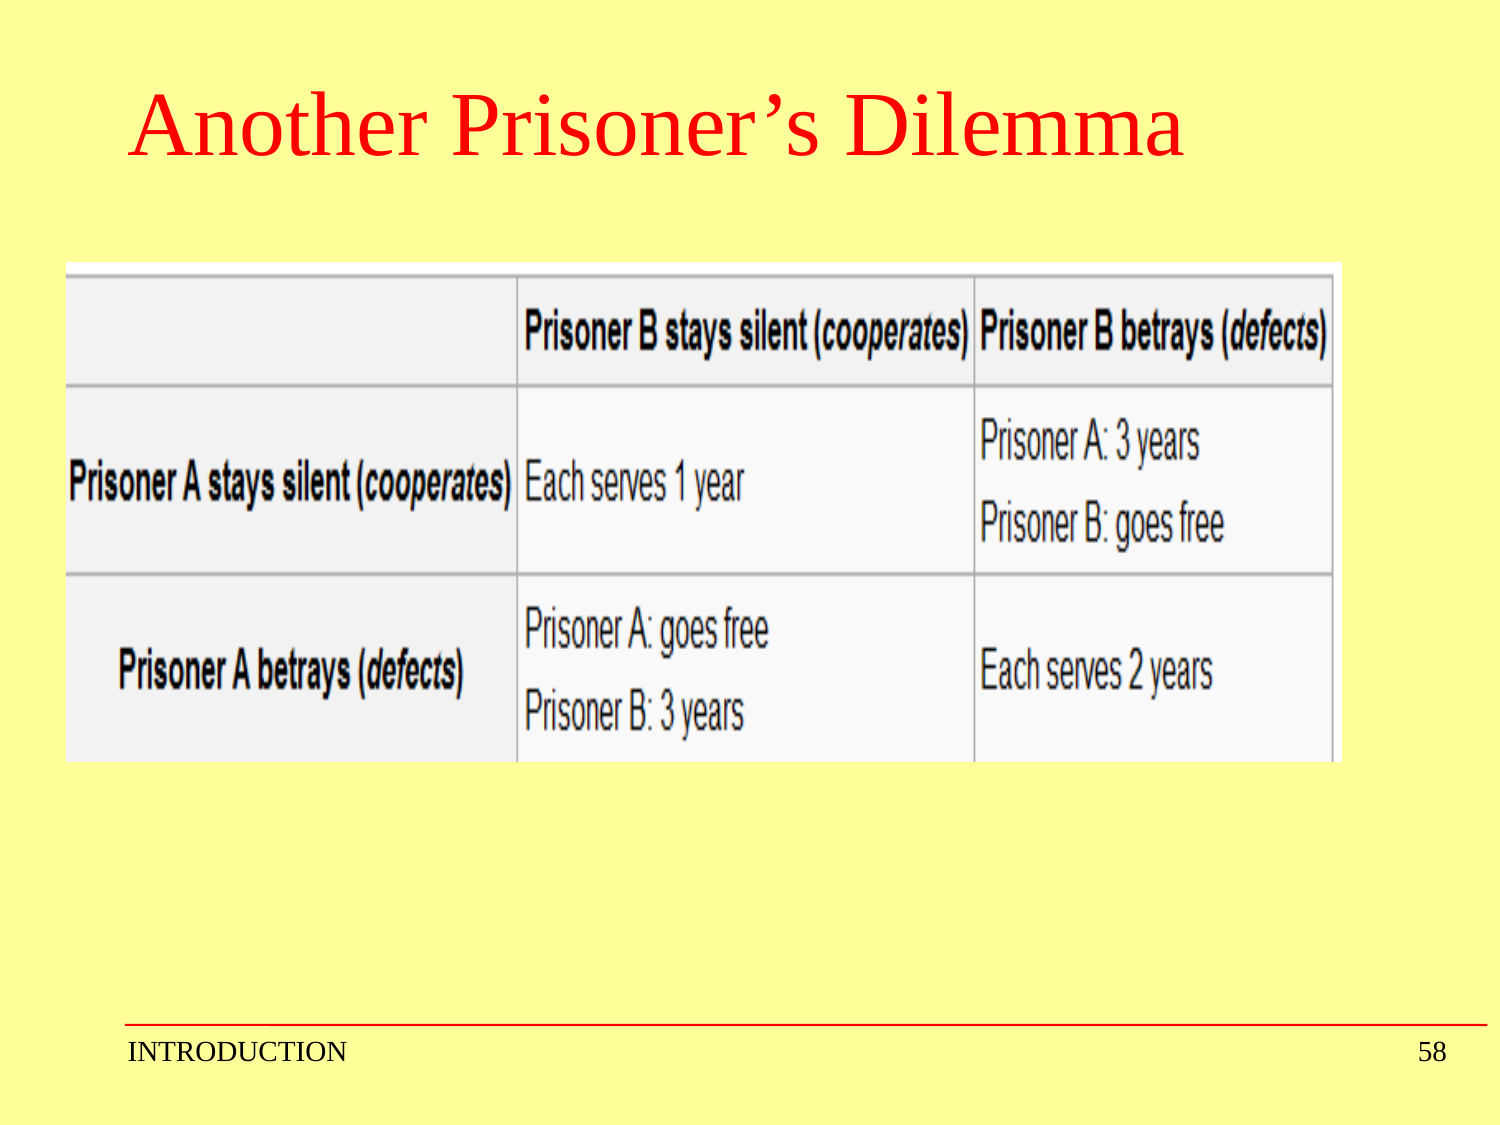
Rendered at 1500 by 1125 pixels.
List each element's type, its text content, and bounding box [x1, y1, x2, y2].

title Another Prisoner’s Dilemma [112, 24, 1388, 213]
picture [66, 262, 1343, 762]
slide_number 58 [1149, 1024, 1463, 1101]
slide_number INTRODUCTION [112, 1024, 501, 1101]
